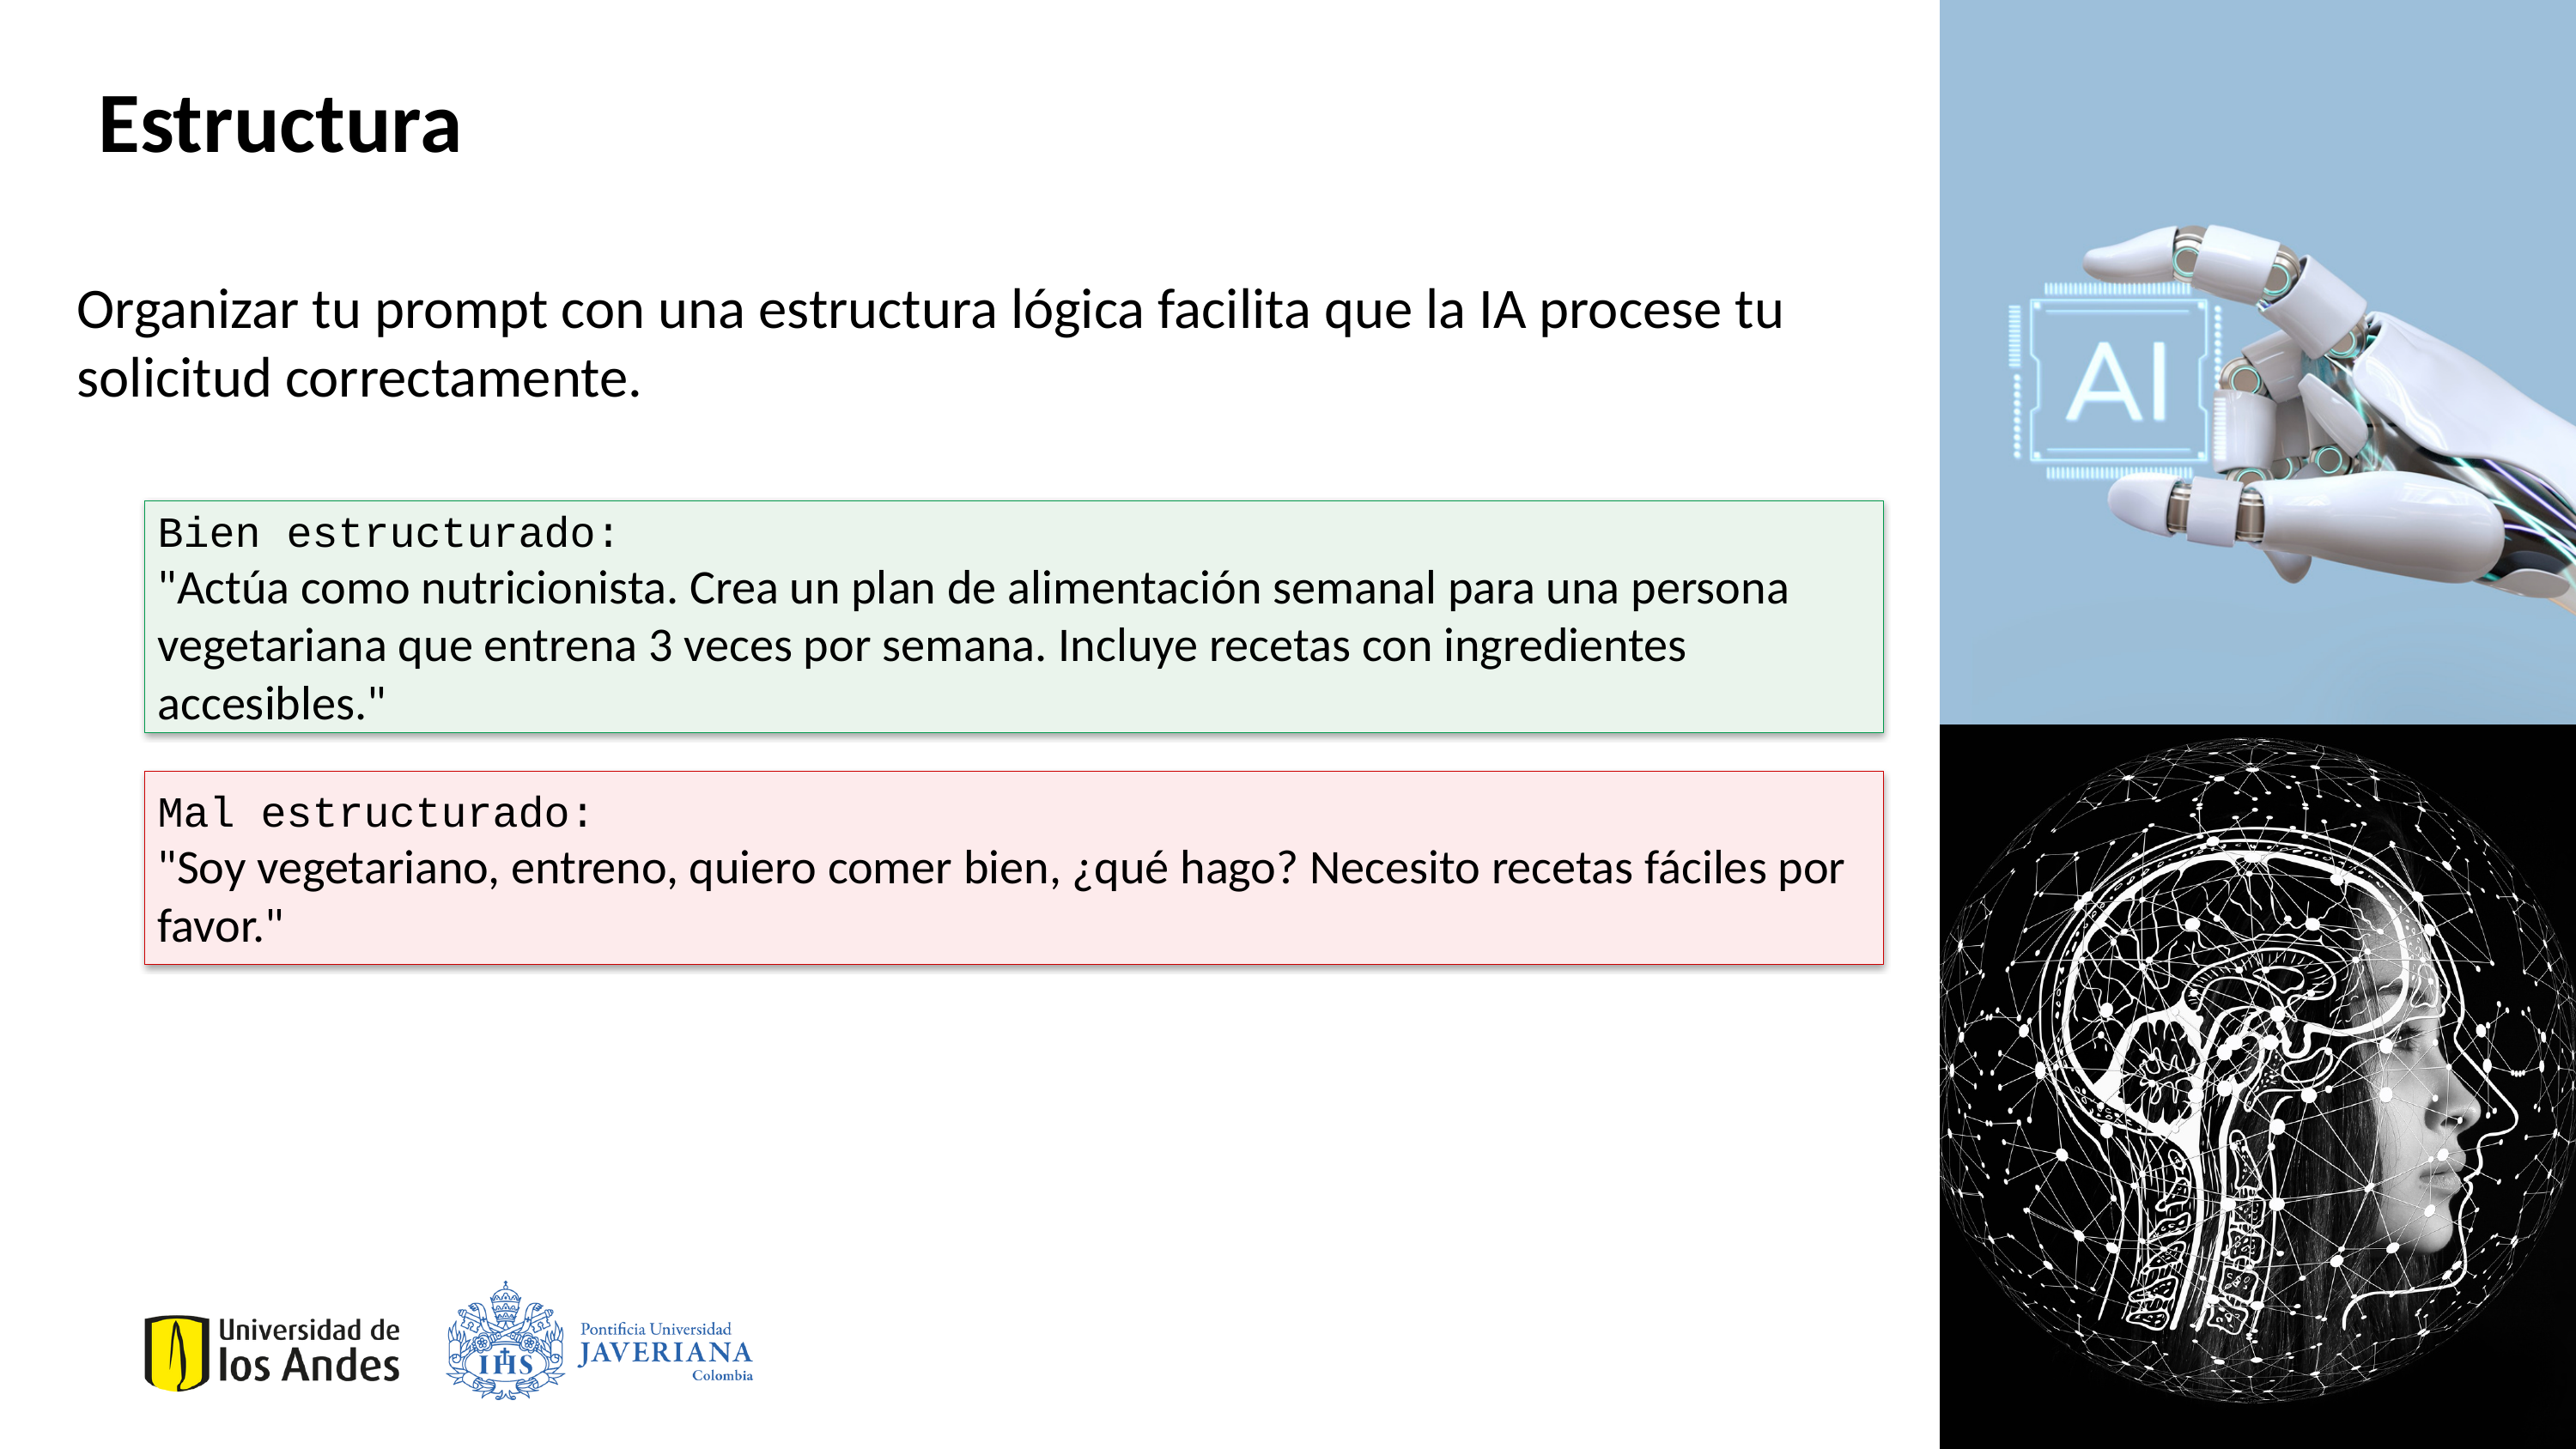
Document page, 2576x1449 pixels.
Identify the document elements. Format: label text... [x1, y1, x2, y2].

text_box [1940, 0, 2576, 724]
text_box Mal estructurado: "Soy vegetariano, entreno, quiero comer bien, ¿qué hago? Necesito recetas fáciles por favor." [144, 771, 1884, 965]
text_box [1940, 724, 2576, 1449]
text_box Organizar tu prompt con una estructura lógica facilita que la IA procese tu solicitud correctamente. [64, 264, 1932, 415]
text_box [64, 39, 1803, 200]
text_box Bien estructurado: "Actúa como nutricionista. Crea un plan de alimentación semanal para una persona vegetariana que entrena 3 veces por semana. Incluye recetas con ingredientes accesibles." [144, 500, 1884, 733]
text_box Estructura [85, 60, 1825, 221]
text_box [144, 1257, 776, 1423]
